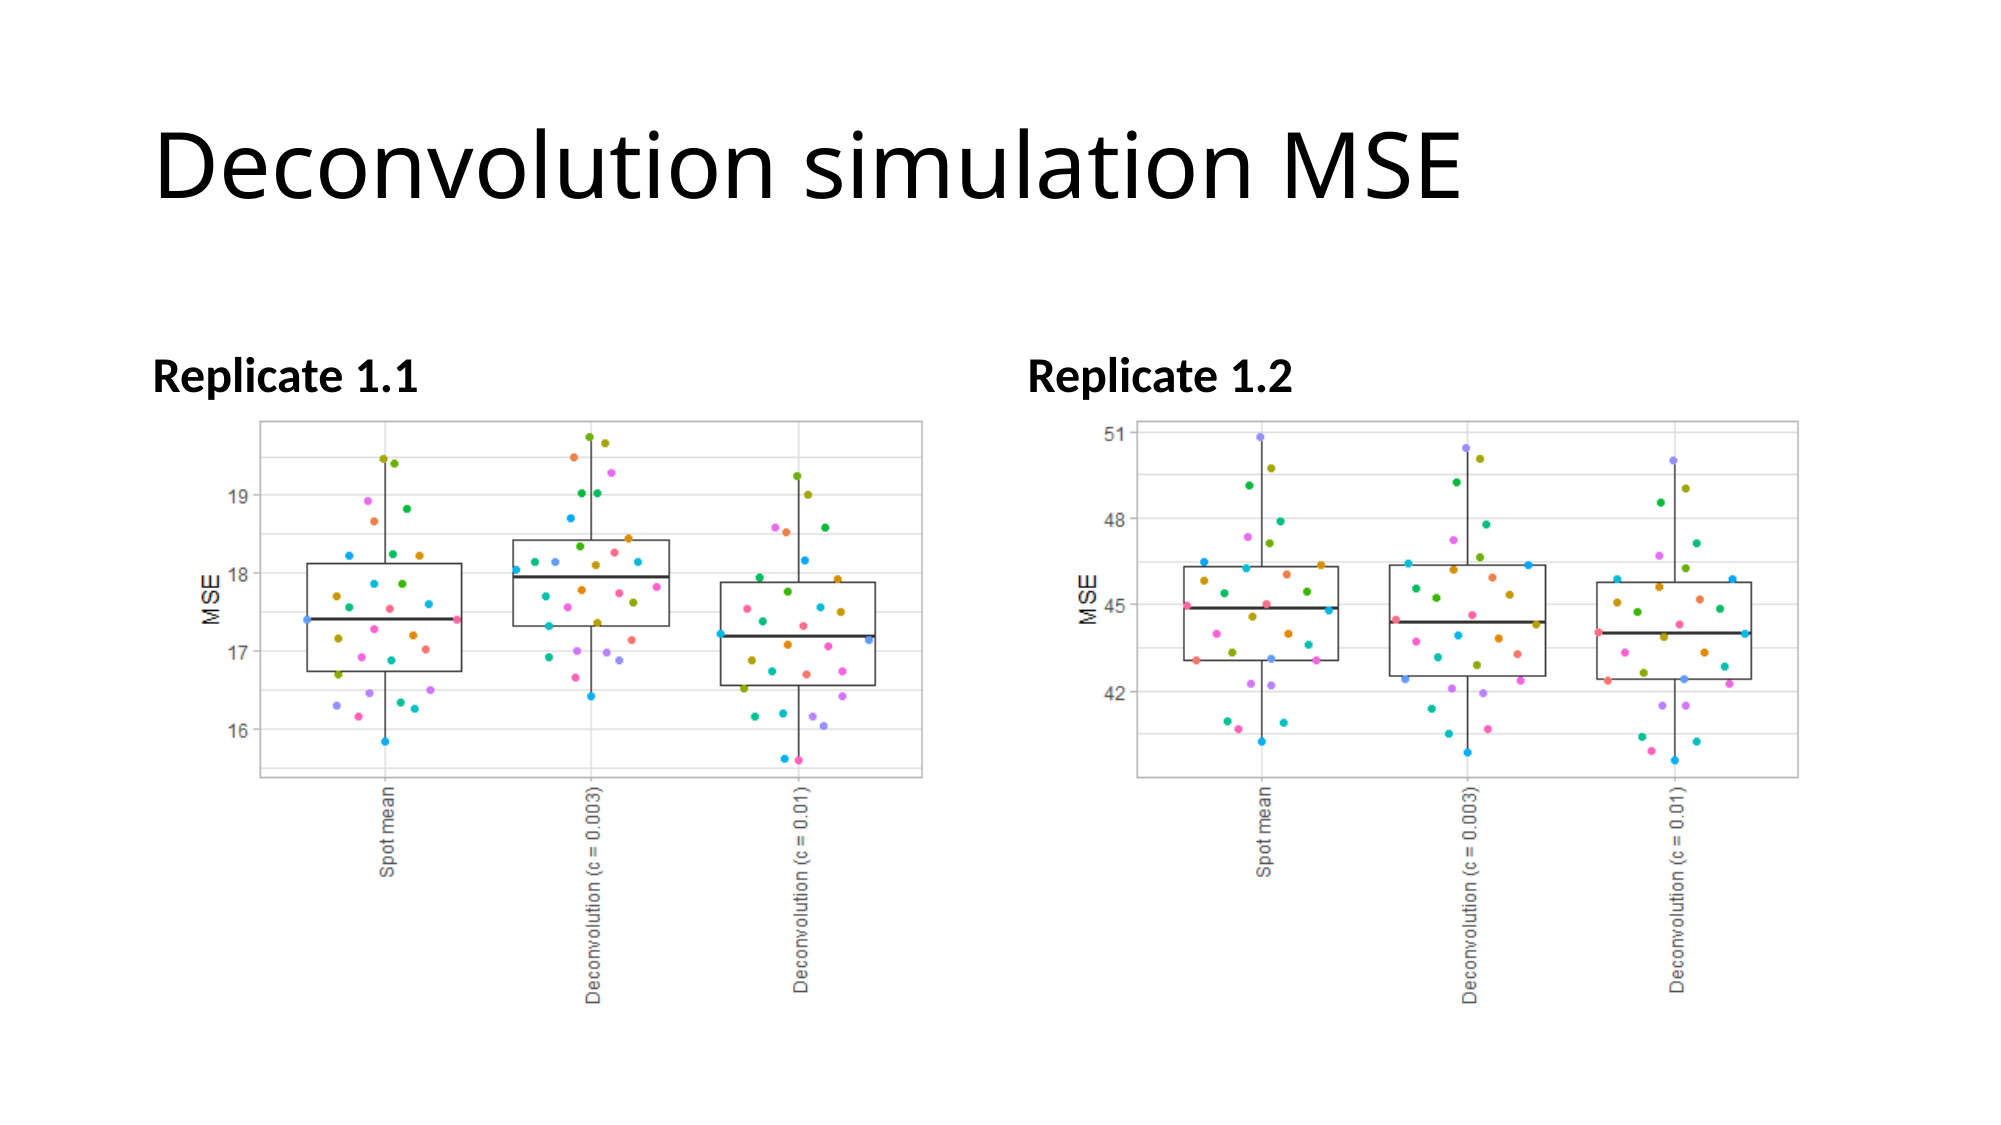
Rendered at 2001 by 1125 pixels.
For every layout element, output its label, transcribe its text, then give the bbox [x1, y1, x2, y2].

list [1065, 410, 1810, 1016]
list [188, 410, 934, 1016]
list Replicate 1.2 [1012, 275, 1863, 411]
title Deconvolution simulation MSE [137, 59, 1863, 278]
list Replicate 1.1 [137, 275, 984, 411]
